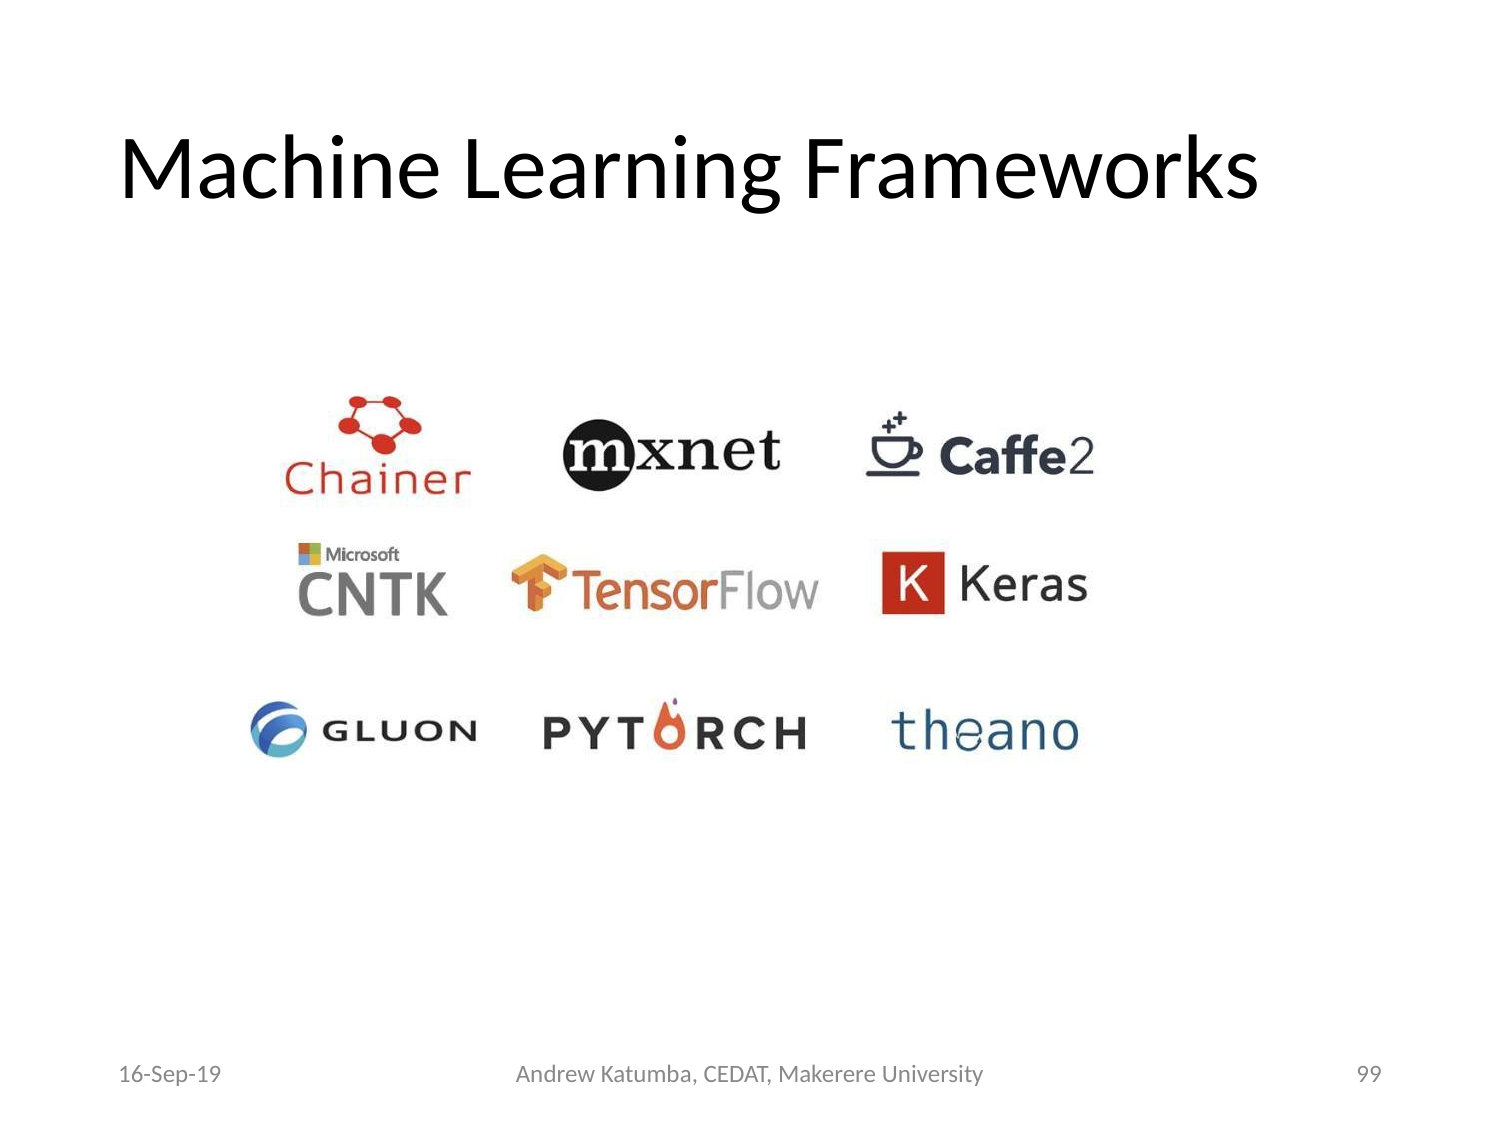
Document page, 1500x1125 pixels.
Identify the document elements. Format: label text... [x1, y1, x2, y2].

slide_number ‹#› [1059, 1042, 1397, 1103]
slide_number 16-Sep-19 [103, 1042, 441, 1103]
footer Andrew Katumba, CEDAT, Makerere University [496, 1042, 1004, 1103]
title Machine Learning Frameworks [103, 59, 1397, 278]
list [168, 315, 1189, 852]
